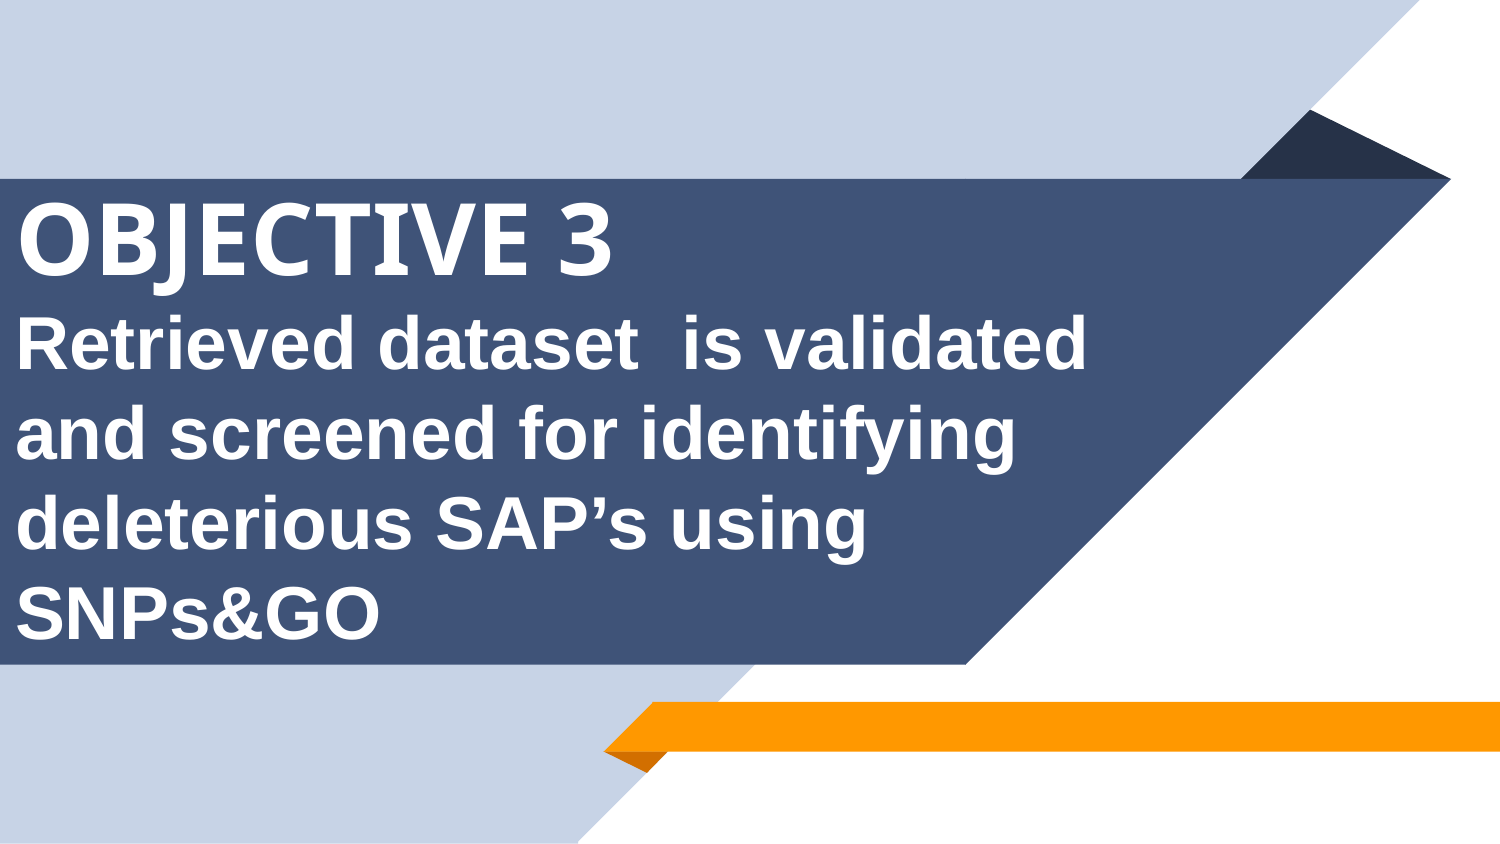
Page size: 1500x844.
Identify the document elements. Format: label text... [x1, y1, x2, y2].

title OBJECTIVE 3 Retrieved dataset is validated and screened for identifying deleterious SAP’s using SNPs&GO [0, 166, 1250, 784]
